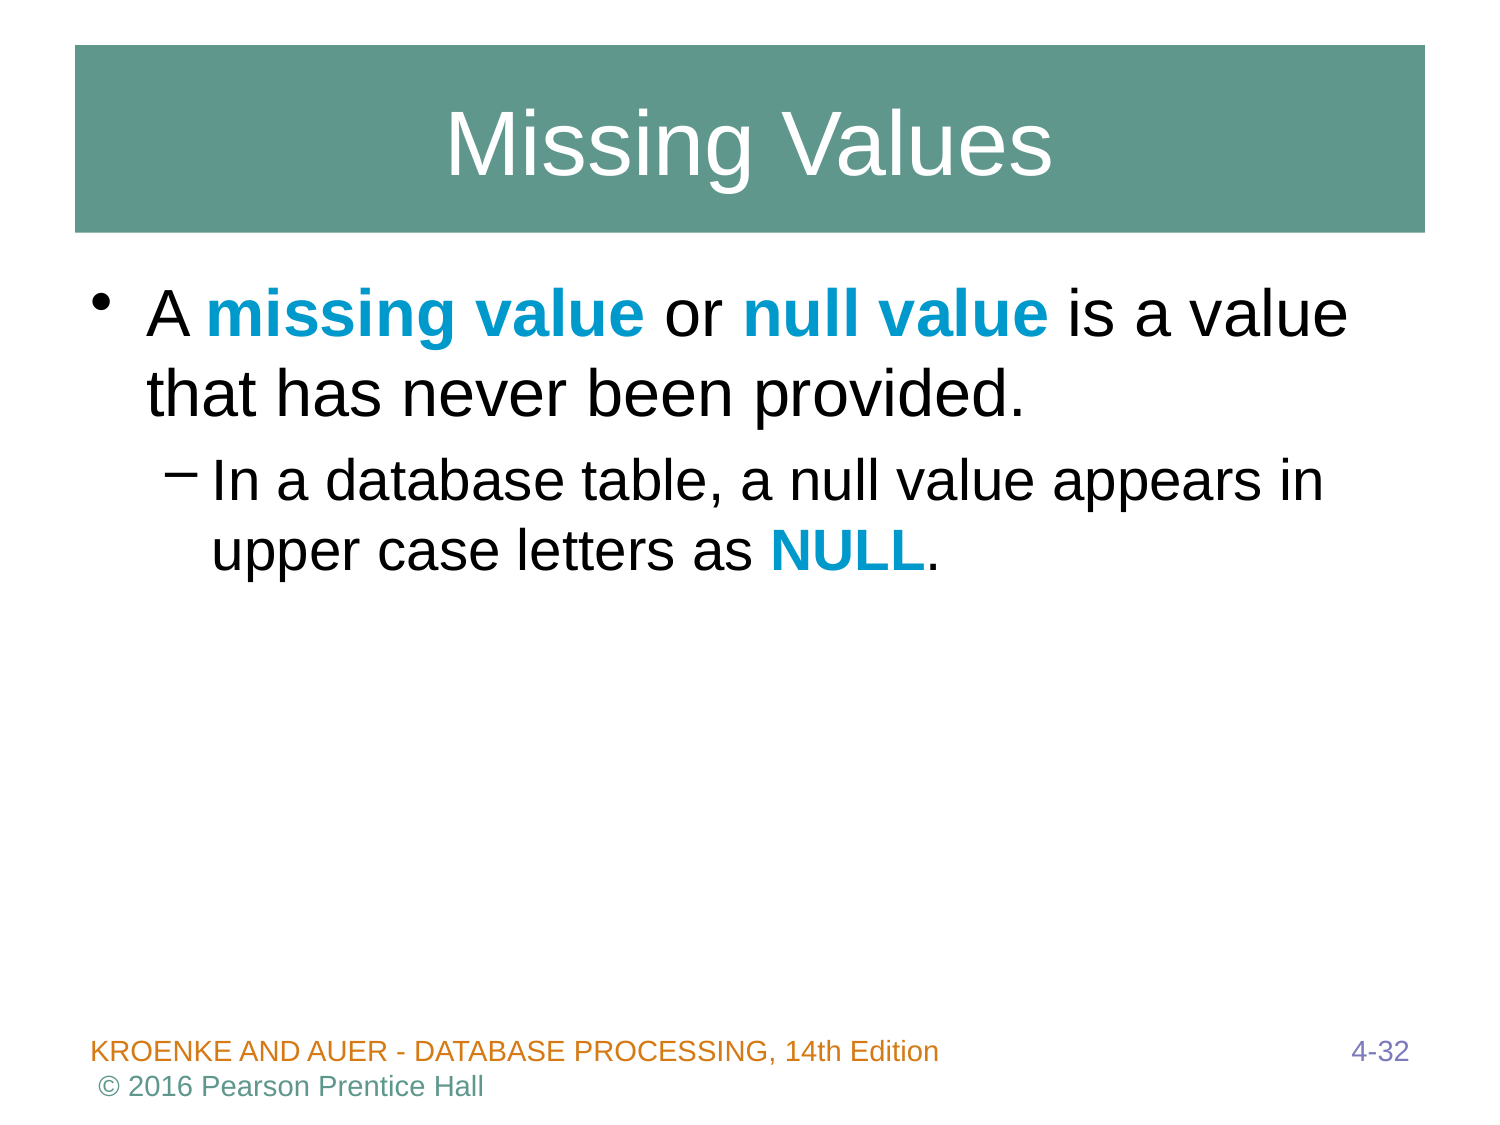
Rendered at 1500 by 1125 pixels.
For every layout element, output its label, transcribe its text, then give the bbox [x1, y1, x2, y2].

title Missing Values [74, 44, 1426, 233]
list A missing value or null value is a value that has never been provided. In a database table, a null value appears in upper case letters as NULL. [74, 262, 1426, 1006]
footer KROENKE AND AUER - DATABASE PROCESSING, 14th Edition © 2016 Pearson Prentice Hall [74, 1024, 963, 1104]
slide_number 4-32 [1074, 1024, 1426, 1103]
